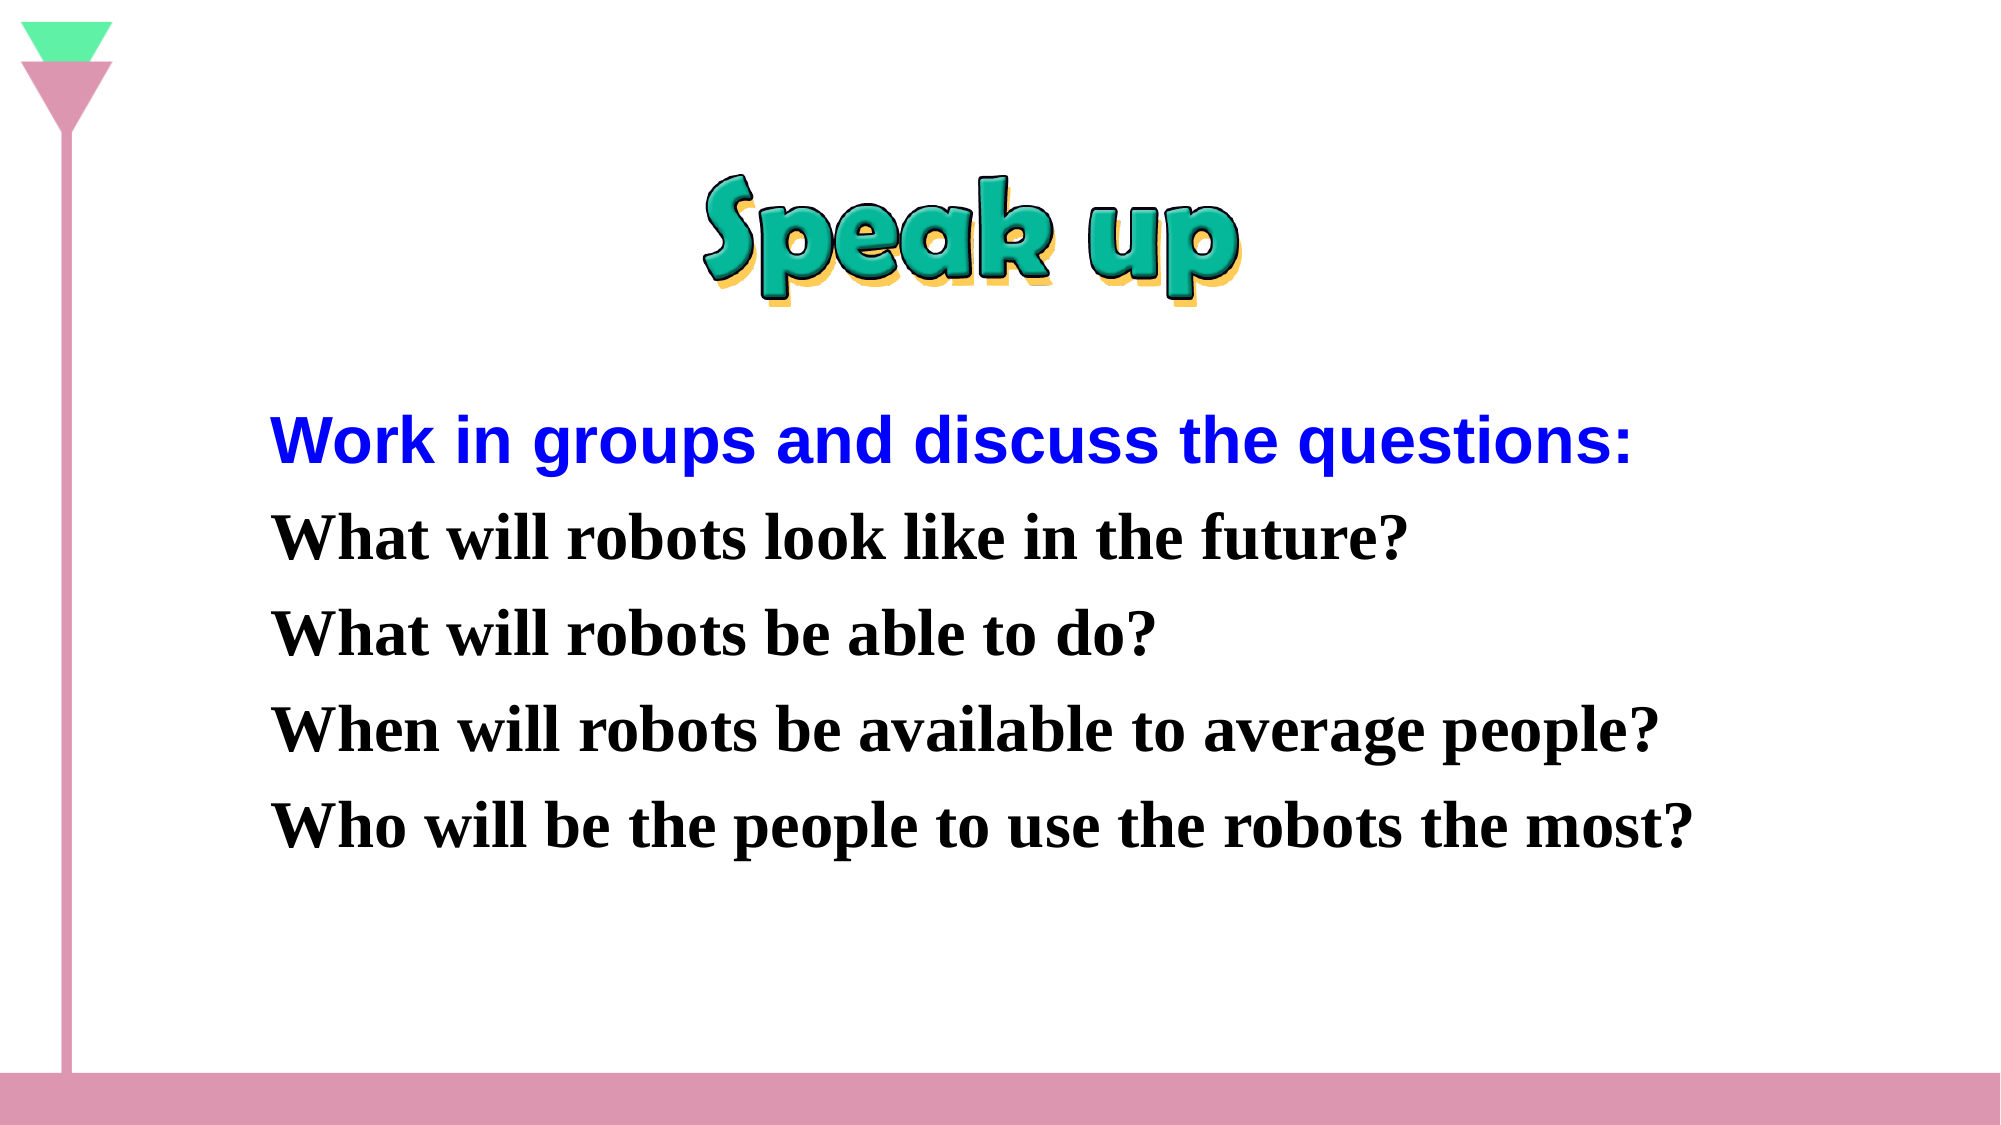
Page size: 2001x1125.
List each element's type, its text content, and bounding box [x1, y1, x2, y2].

text_box Work in groups and discuss the questions: What will robots look like in the future? What will robots be able to do? When will robots be available to average people? Who will be the people to use the robots the most? [255, 373, 1745, 868]
picture [0, 0, 2001, 1125]
